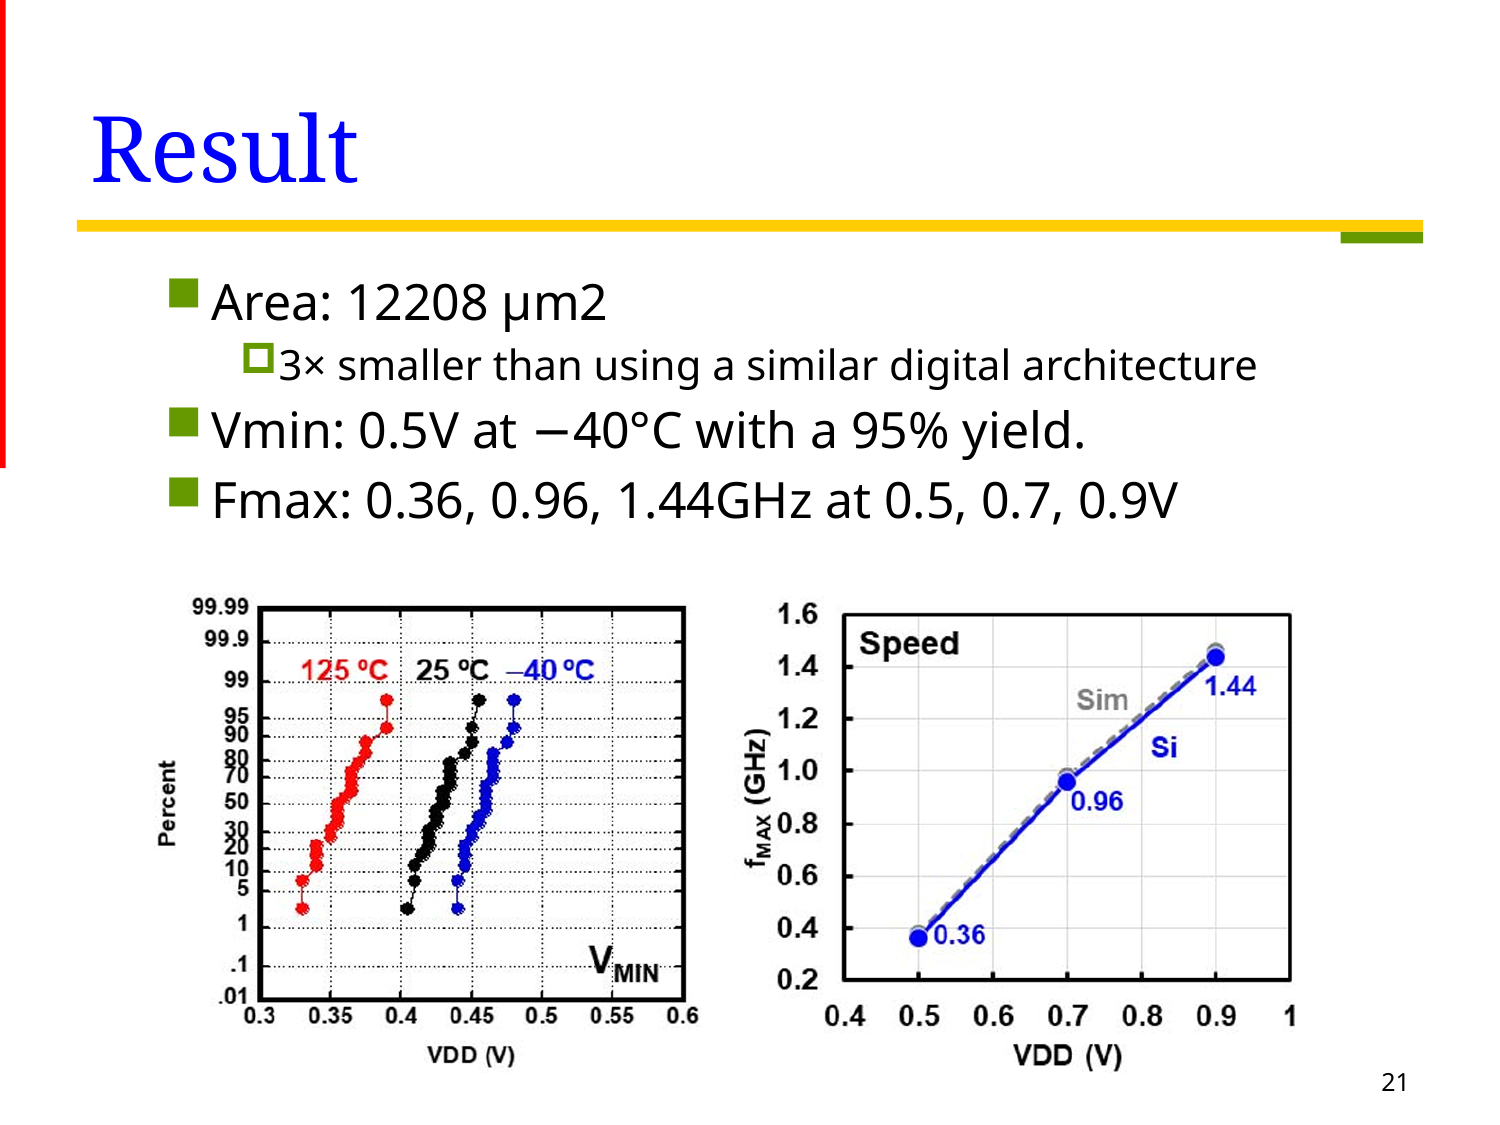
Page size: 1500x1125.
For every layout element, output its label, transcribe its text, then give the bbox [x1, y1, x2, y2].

picture [728, 596, 1307, 1073]
title Result [75, 21, 1425, 208]
list Area: 12208 μm2 3× smaller than using a similar digital architecture Vmin: 0.5V at −40°C with a 95% yield. Fmax: 0.36, 0.96, 1.44GHz at 0.5, 0.7, 0.9V [75, 262, 1500, 1059]
picture [149, 588, 701, 1073]
slide_number 21 [1074, 1058, 1425, 1100]
